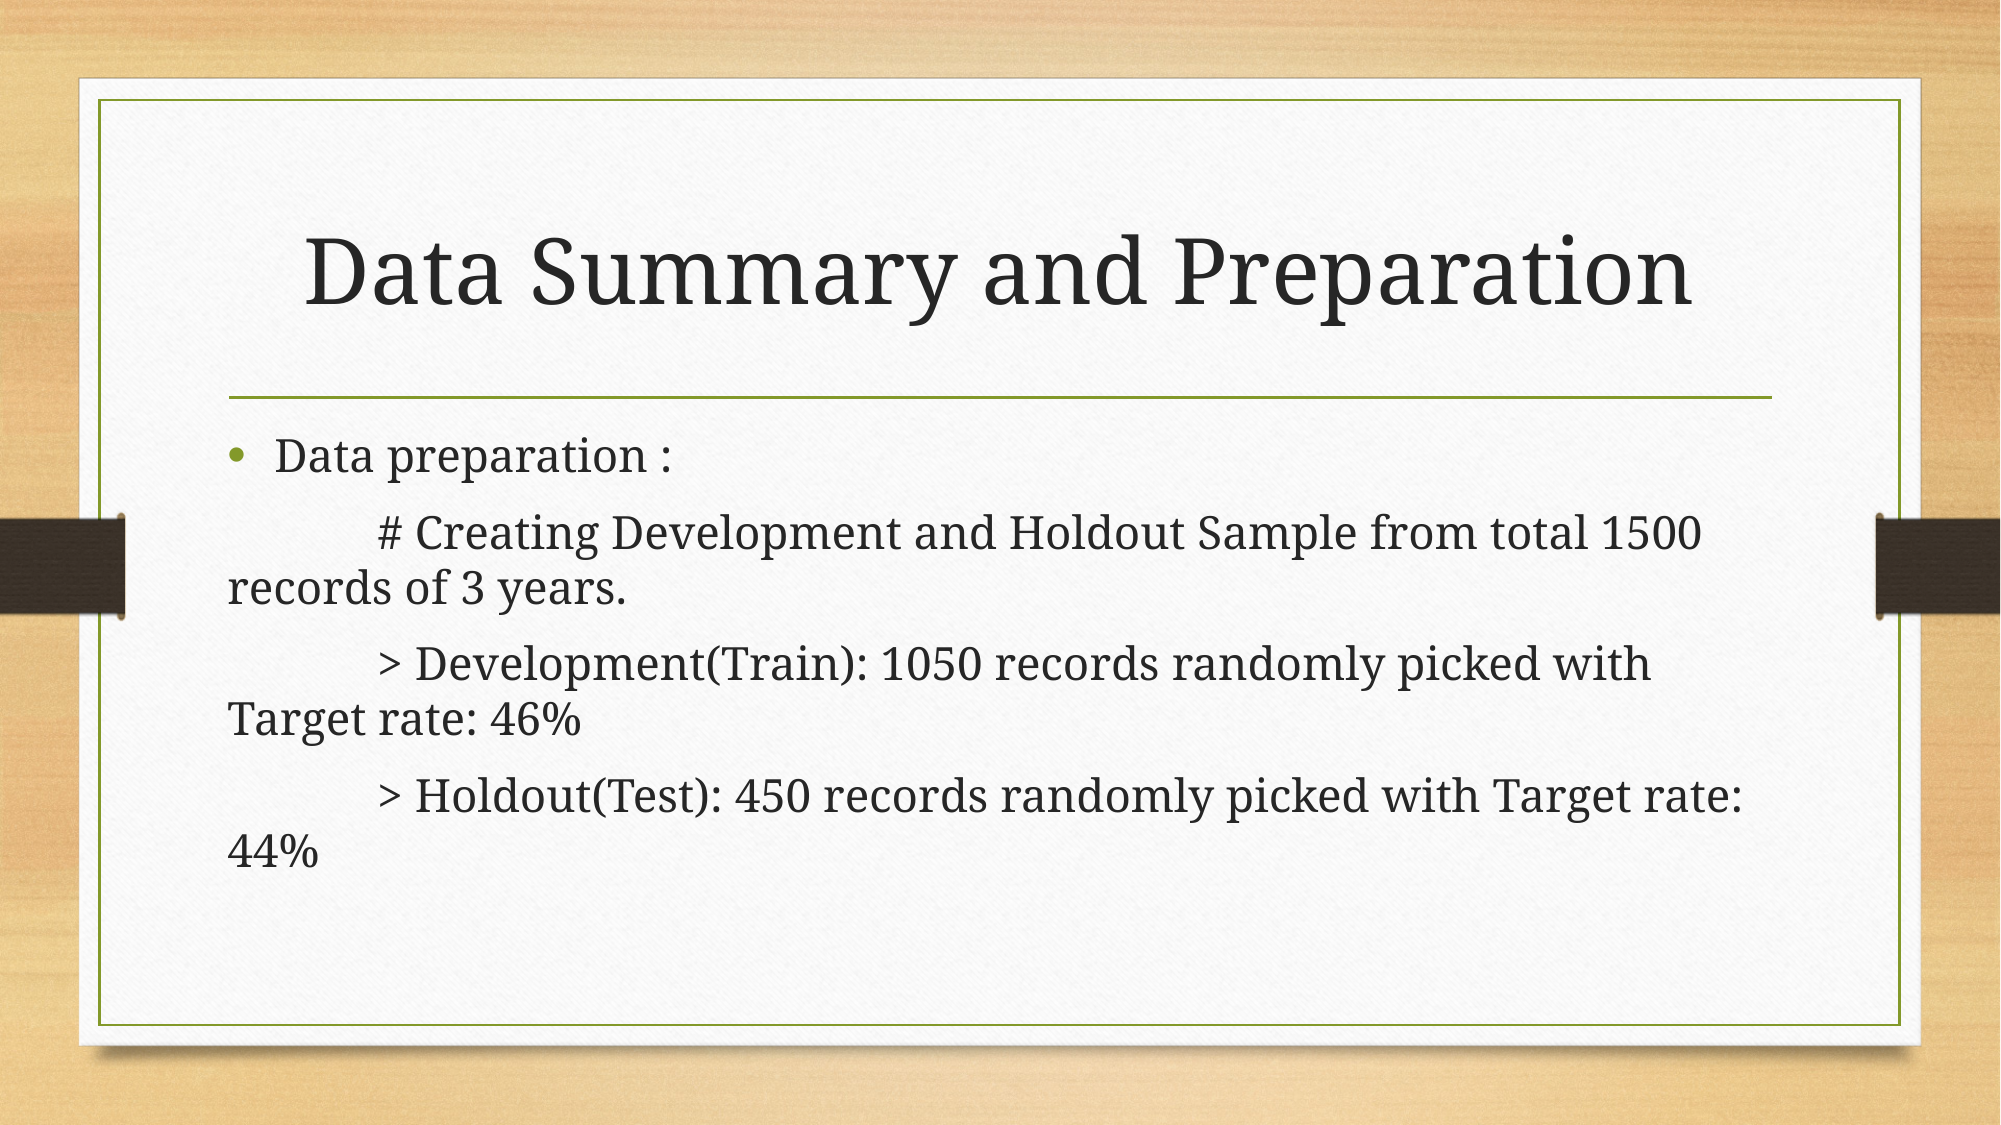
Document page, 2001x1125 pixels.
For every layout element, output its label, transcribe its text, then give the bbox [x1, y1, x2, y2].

title Data Summary and Preparation [212, 161, 1788, 375]
list Data preparation : # Creating Development and Holdout Sample from total 1500 records of 3 years. > Development(Train): 1050 records randomly picked with Target rate: 46% > Holdout(Test): 450 records randomly picked with Target rate: 44% [212, 419, 1788, 964]
picture [0, 0, 2001, 1125]
